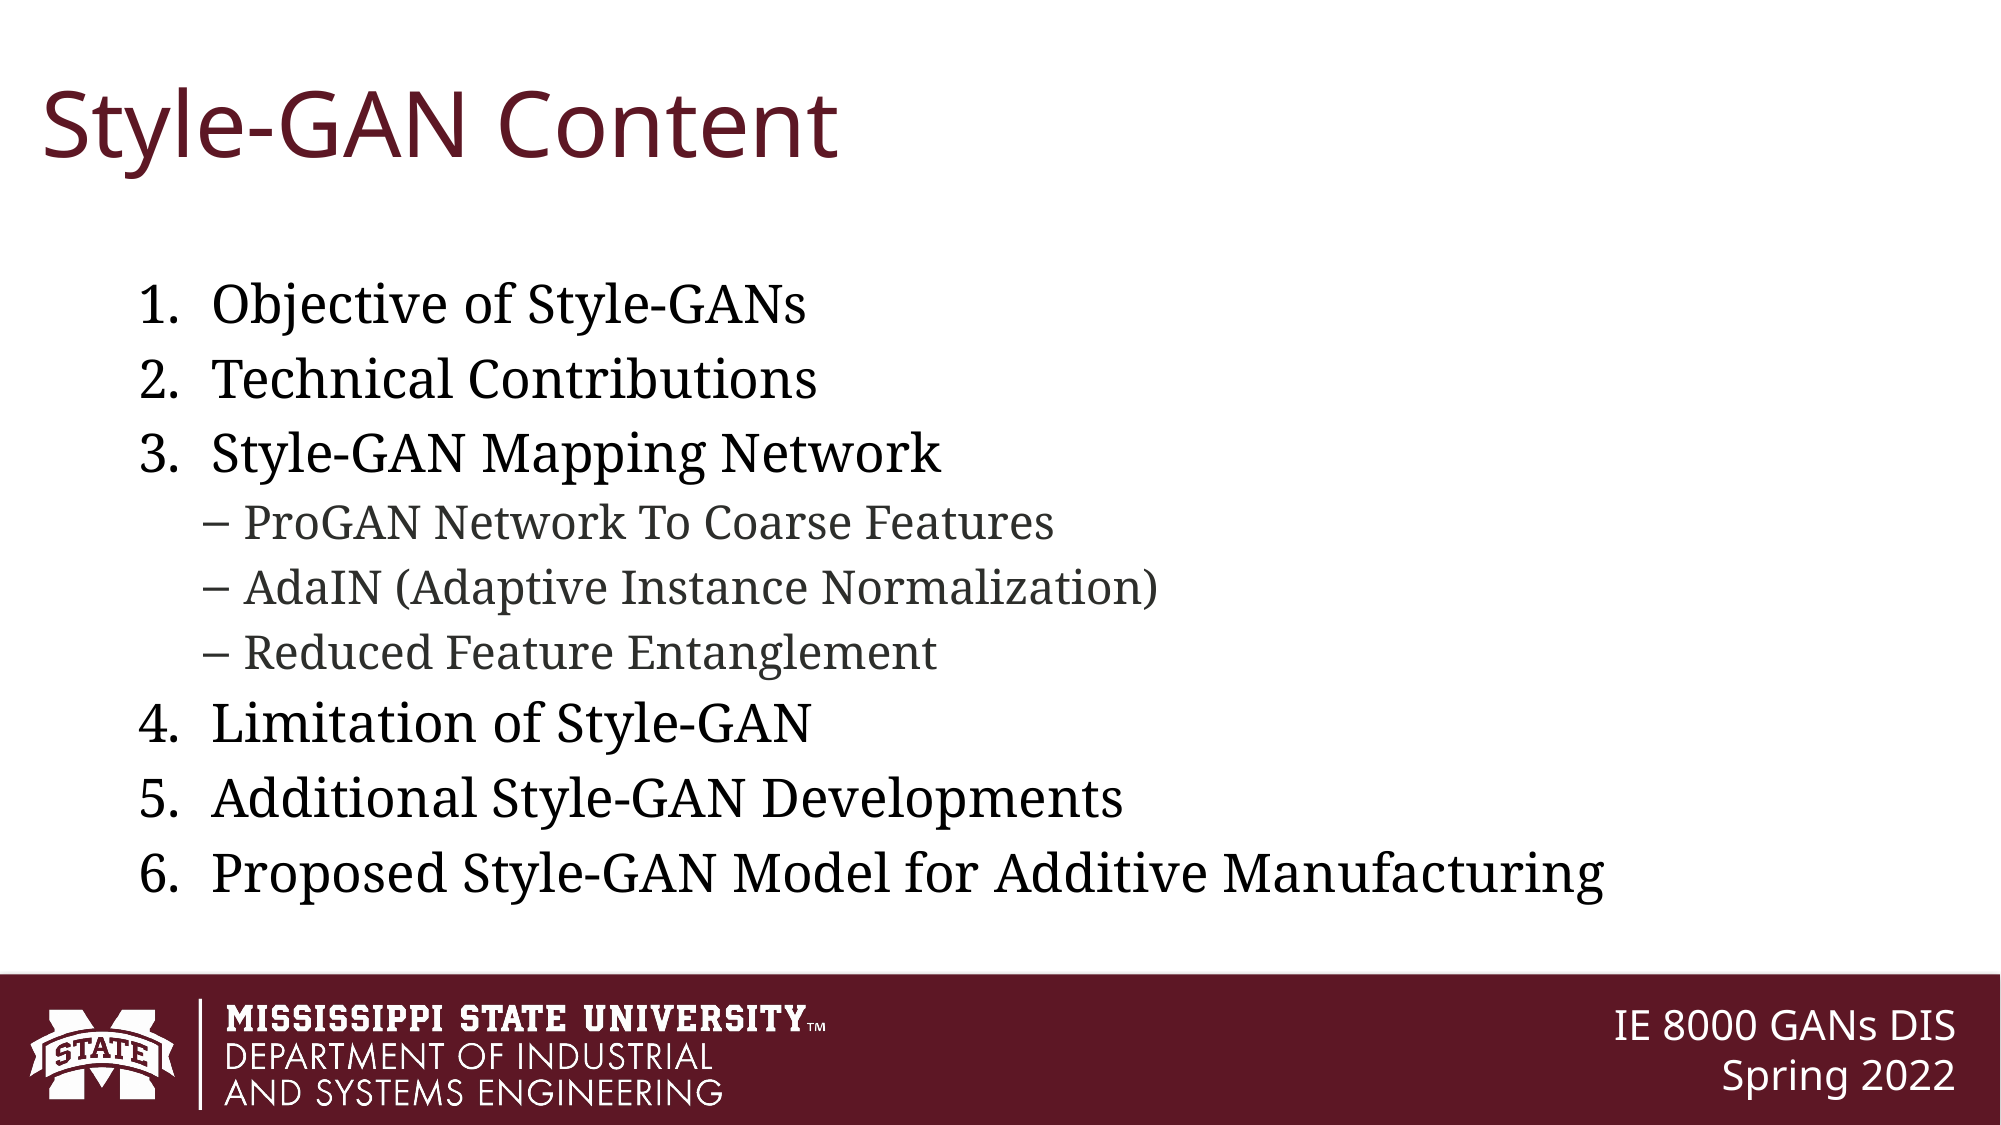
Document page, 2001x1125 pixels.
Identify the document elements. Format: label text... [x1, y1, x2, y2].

picture [0, 974, 847, 1125]
title Style-GAN Content [26, 27, 1804, 215]
list Objective of Style-GANs Technical Contributions Style-GAN Mapping Network ProGAN Network To Coarse Features AdaIN (Adaptive Instance Normalization) Reduced Feature Entanglement Limitation of Style-GAN Additional Style-GAN Developments Proposed Style-GAN Model for Additive Manufacturing [123, 262, 1900, 911]
